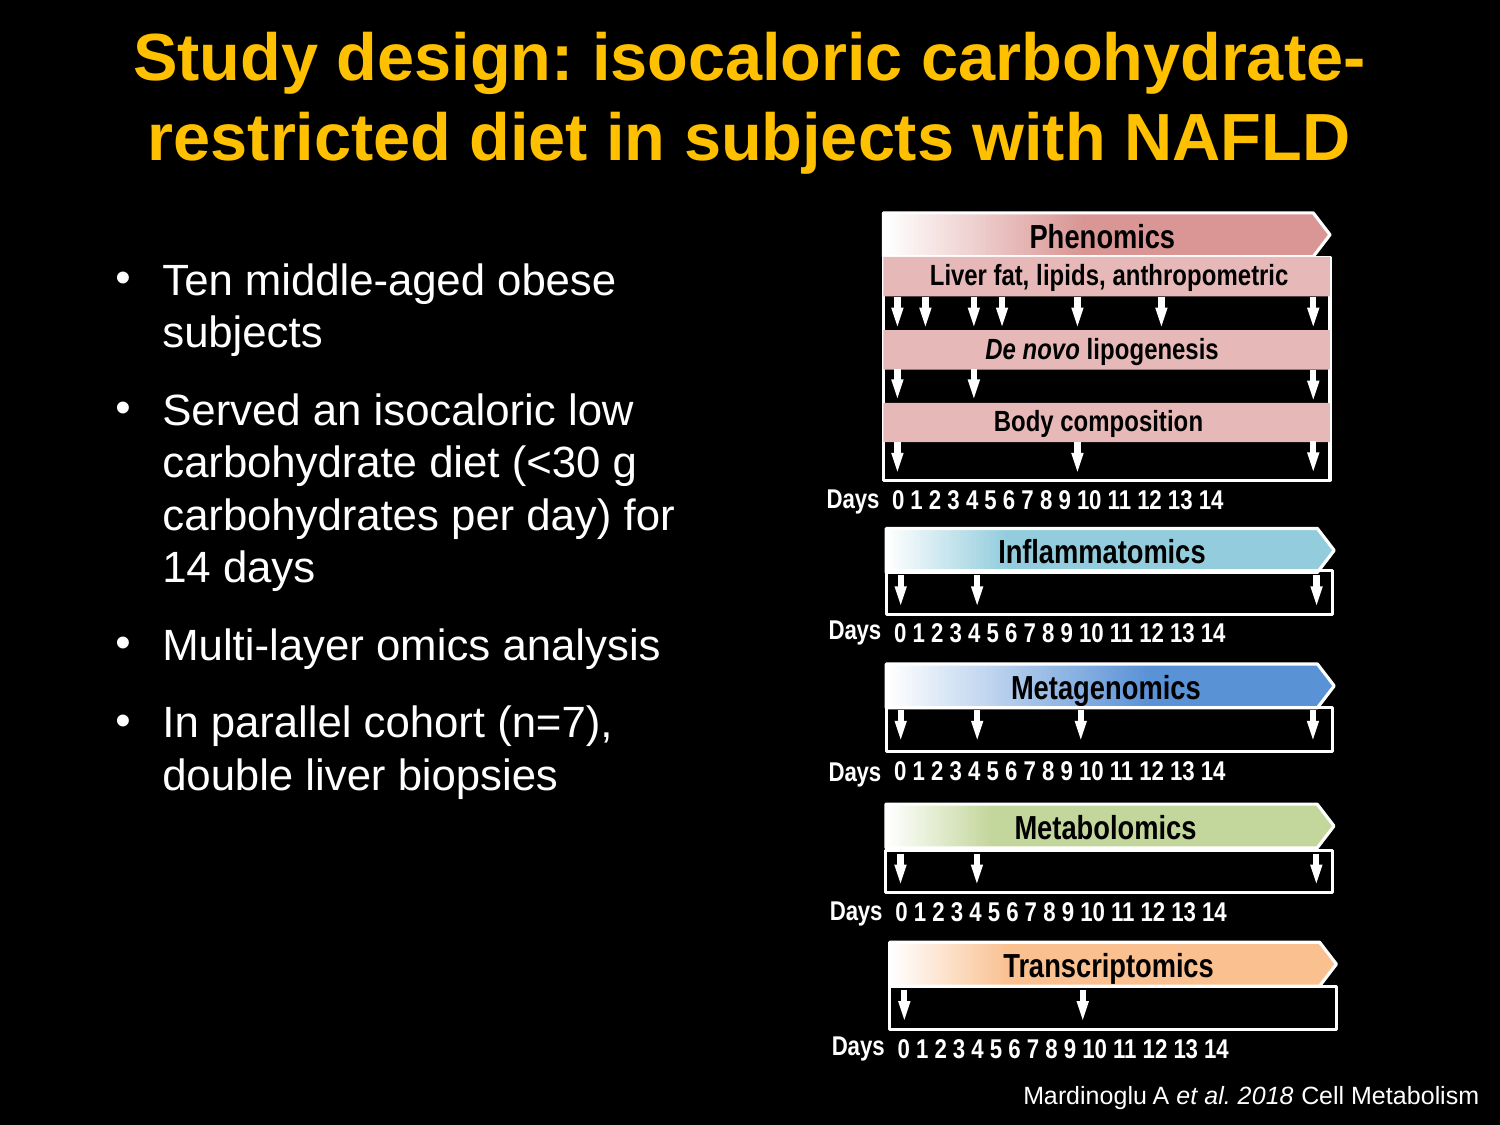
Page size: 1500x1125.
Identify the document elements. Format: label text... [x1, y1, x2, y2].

text_box Study design: isocaloric carbohydrate-restricted diet in subjects with NAFLD [0, 6, 1500, 181]
text_box Mardinoglu A et al. 2018 Cell Metabolism [878, 1072, 1495, 1118]
text_box Ten middle-aged obese subjects Served an isocaloric low carbohydrate diet (<30 g carbohydrates per day) for 14 days Multi-layer omics analysis In parallel cohort (n=7), double liver biopsies [100, 244, 750, 807]
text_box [810, 212, 1353, 1073]
